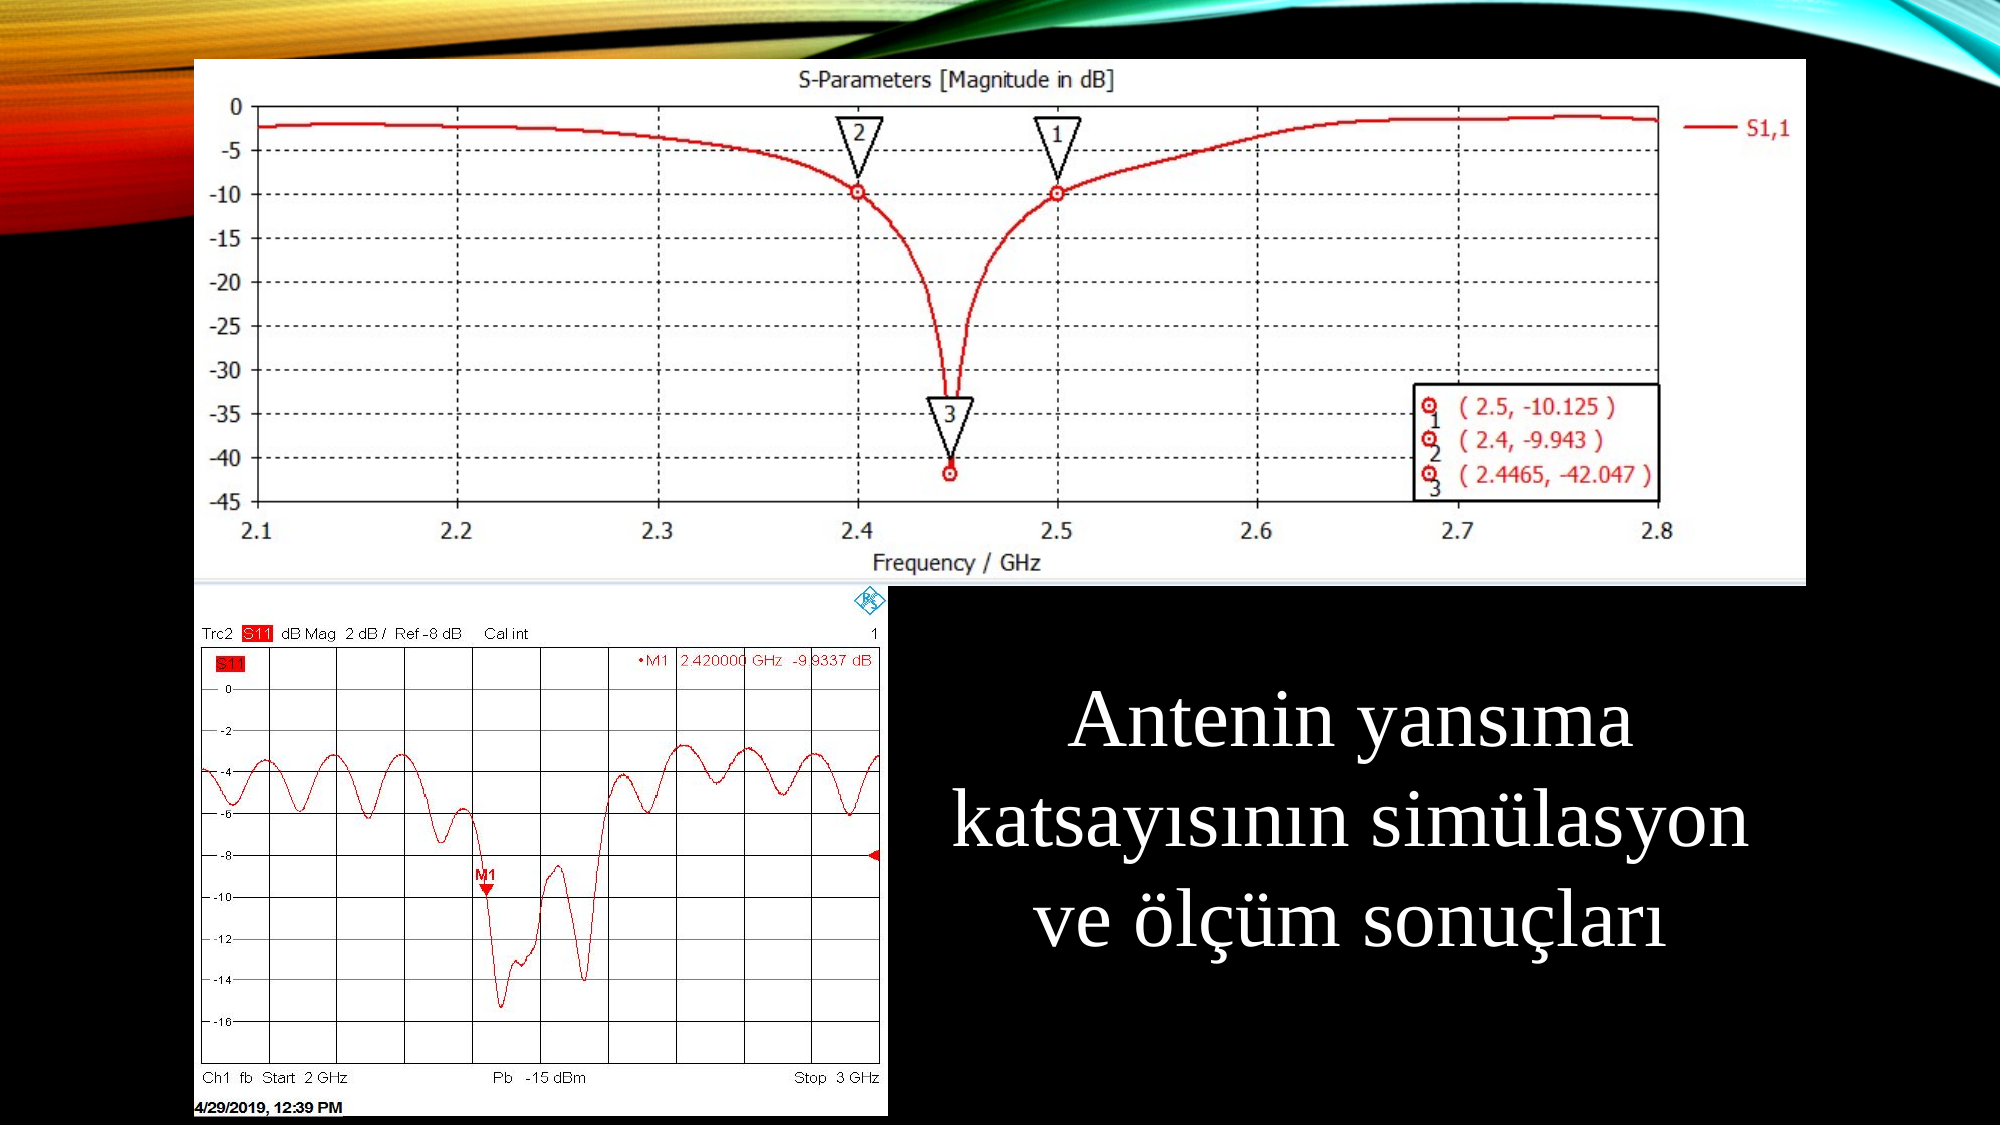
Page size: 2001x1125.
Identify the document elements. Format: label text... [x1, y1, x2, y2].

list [194, 586, 888, 1117]
text_box Antenin yansıma katsayısının simülasyon ve ölçüm sonuçları [897, 655, 1806, 971]
picture [0, 0, 2000, 586]
